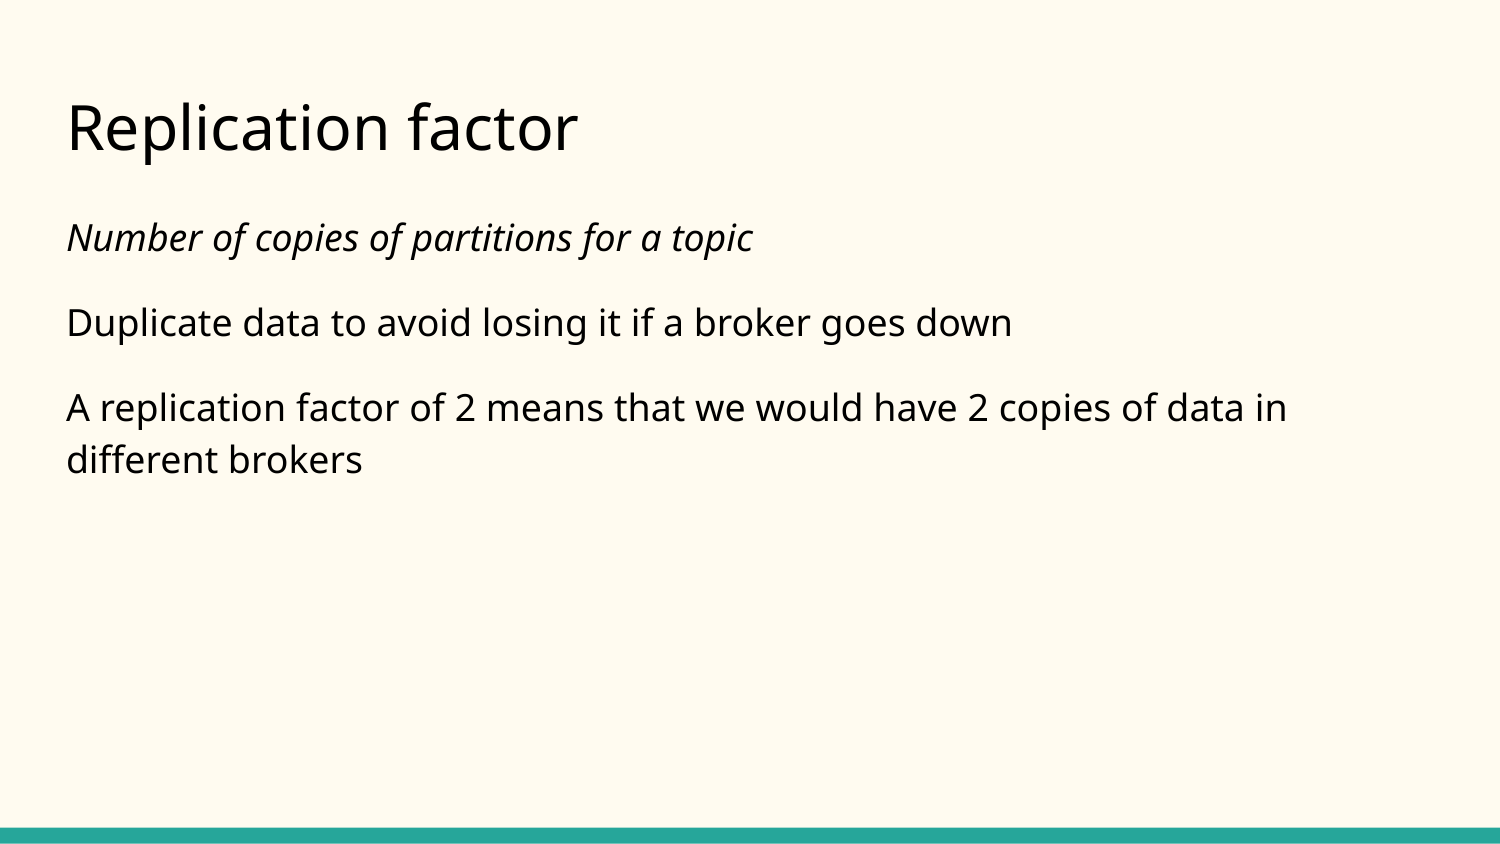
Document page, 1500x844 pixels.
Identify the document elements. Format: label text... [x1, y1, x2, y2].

list Number of copies of partitions for a topic Duplicate data to avoid losing it if a broker goes down A replication factor of 2 means that we would have 2 copies of data in different brokers [51, 192, 1449, 750]
title Replication factor [51, 72, 1449, 174]
